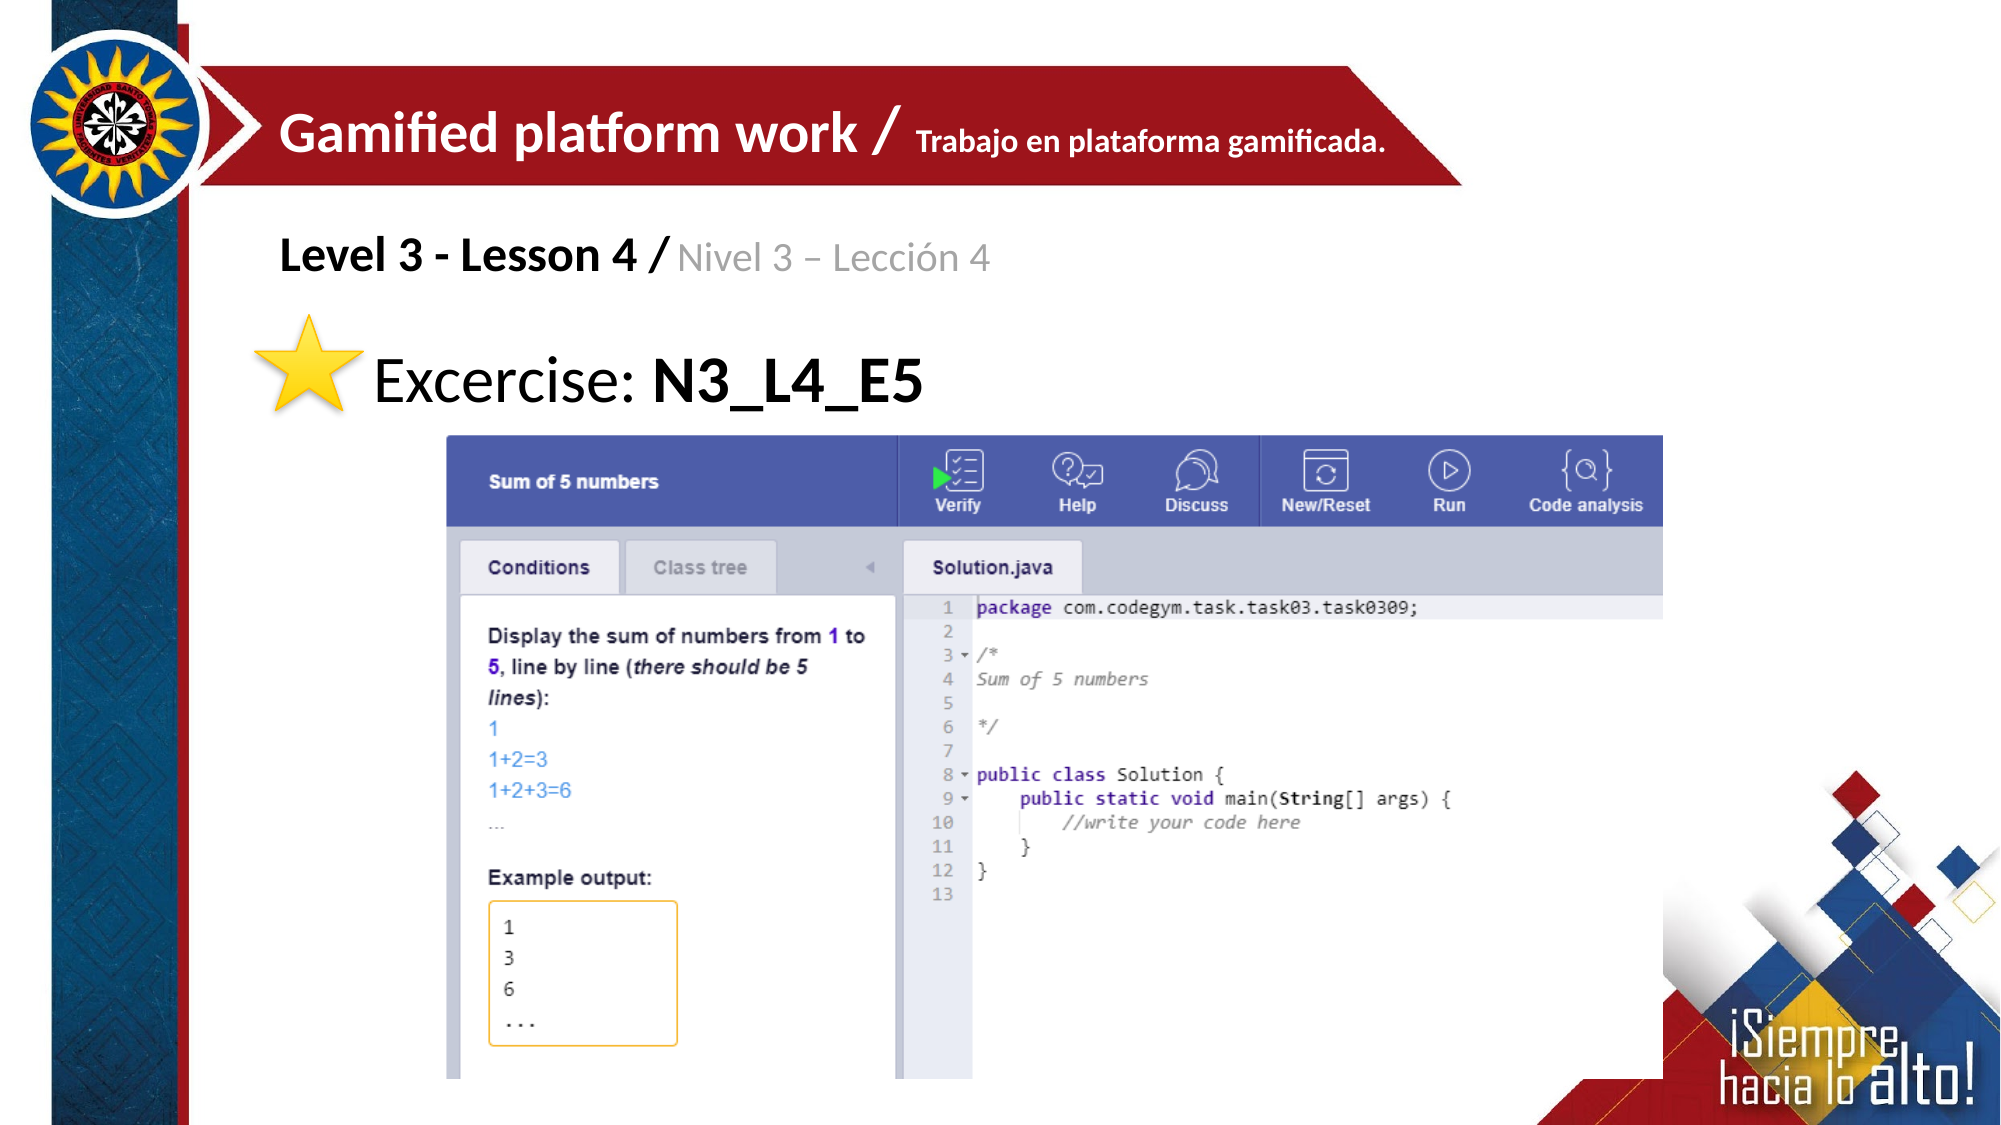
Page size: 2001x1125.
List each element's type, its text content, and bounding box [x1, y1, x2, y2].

text_box Level 3 - Lesson 4 / Nivel 3 – Lección 4 [264, 213, 1839, 290]
picture [0, 0, 2001, 1125]
text_box Gamified platform work / Trabajo en plataforma gamificada. [264, 78, 1462, 174]
text_box Excercise: N3_L4_E5 [327, 328, 972, 425]
text_box [254, 314, 364, 411]
